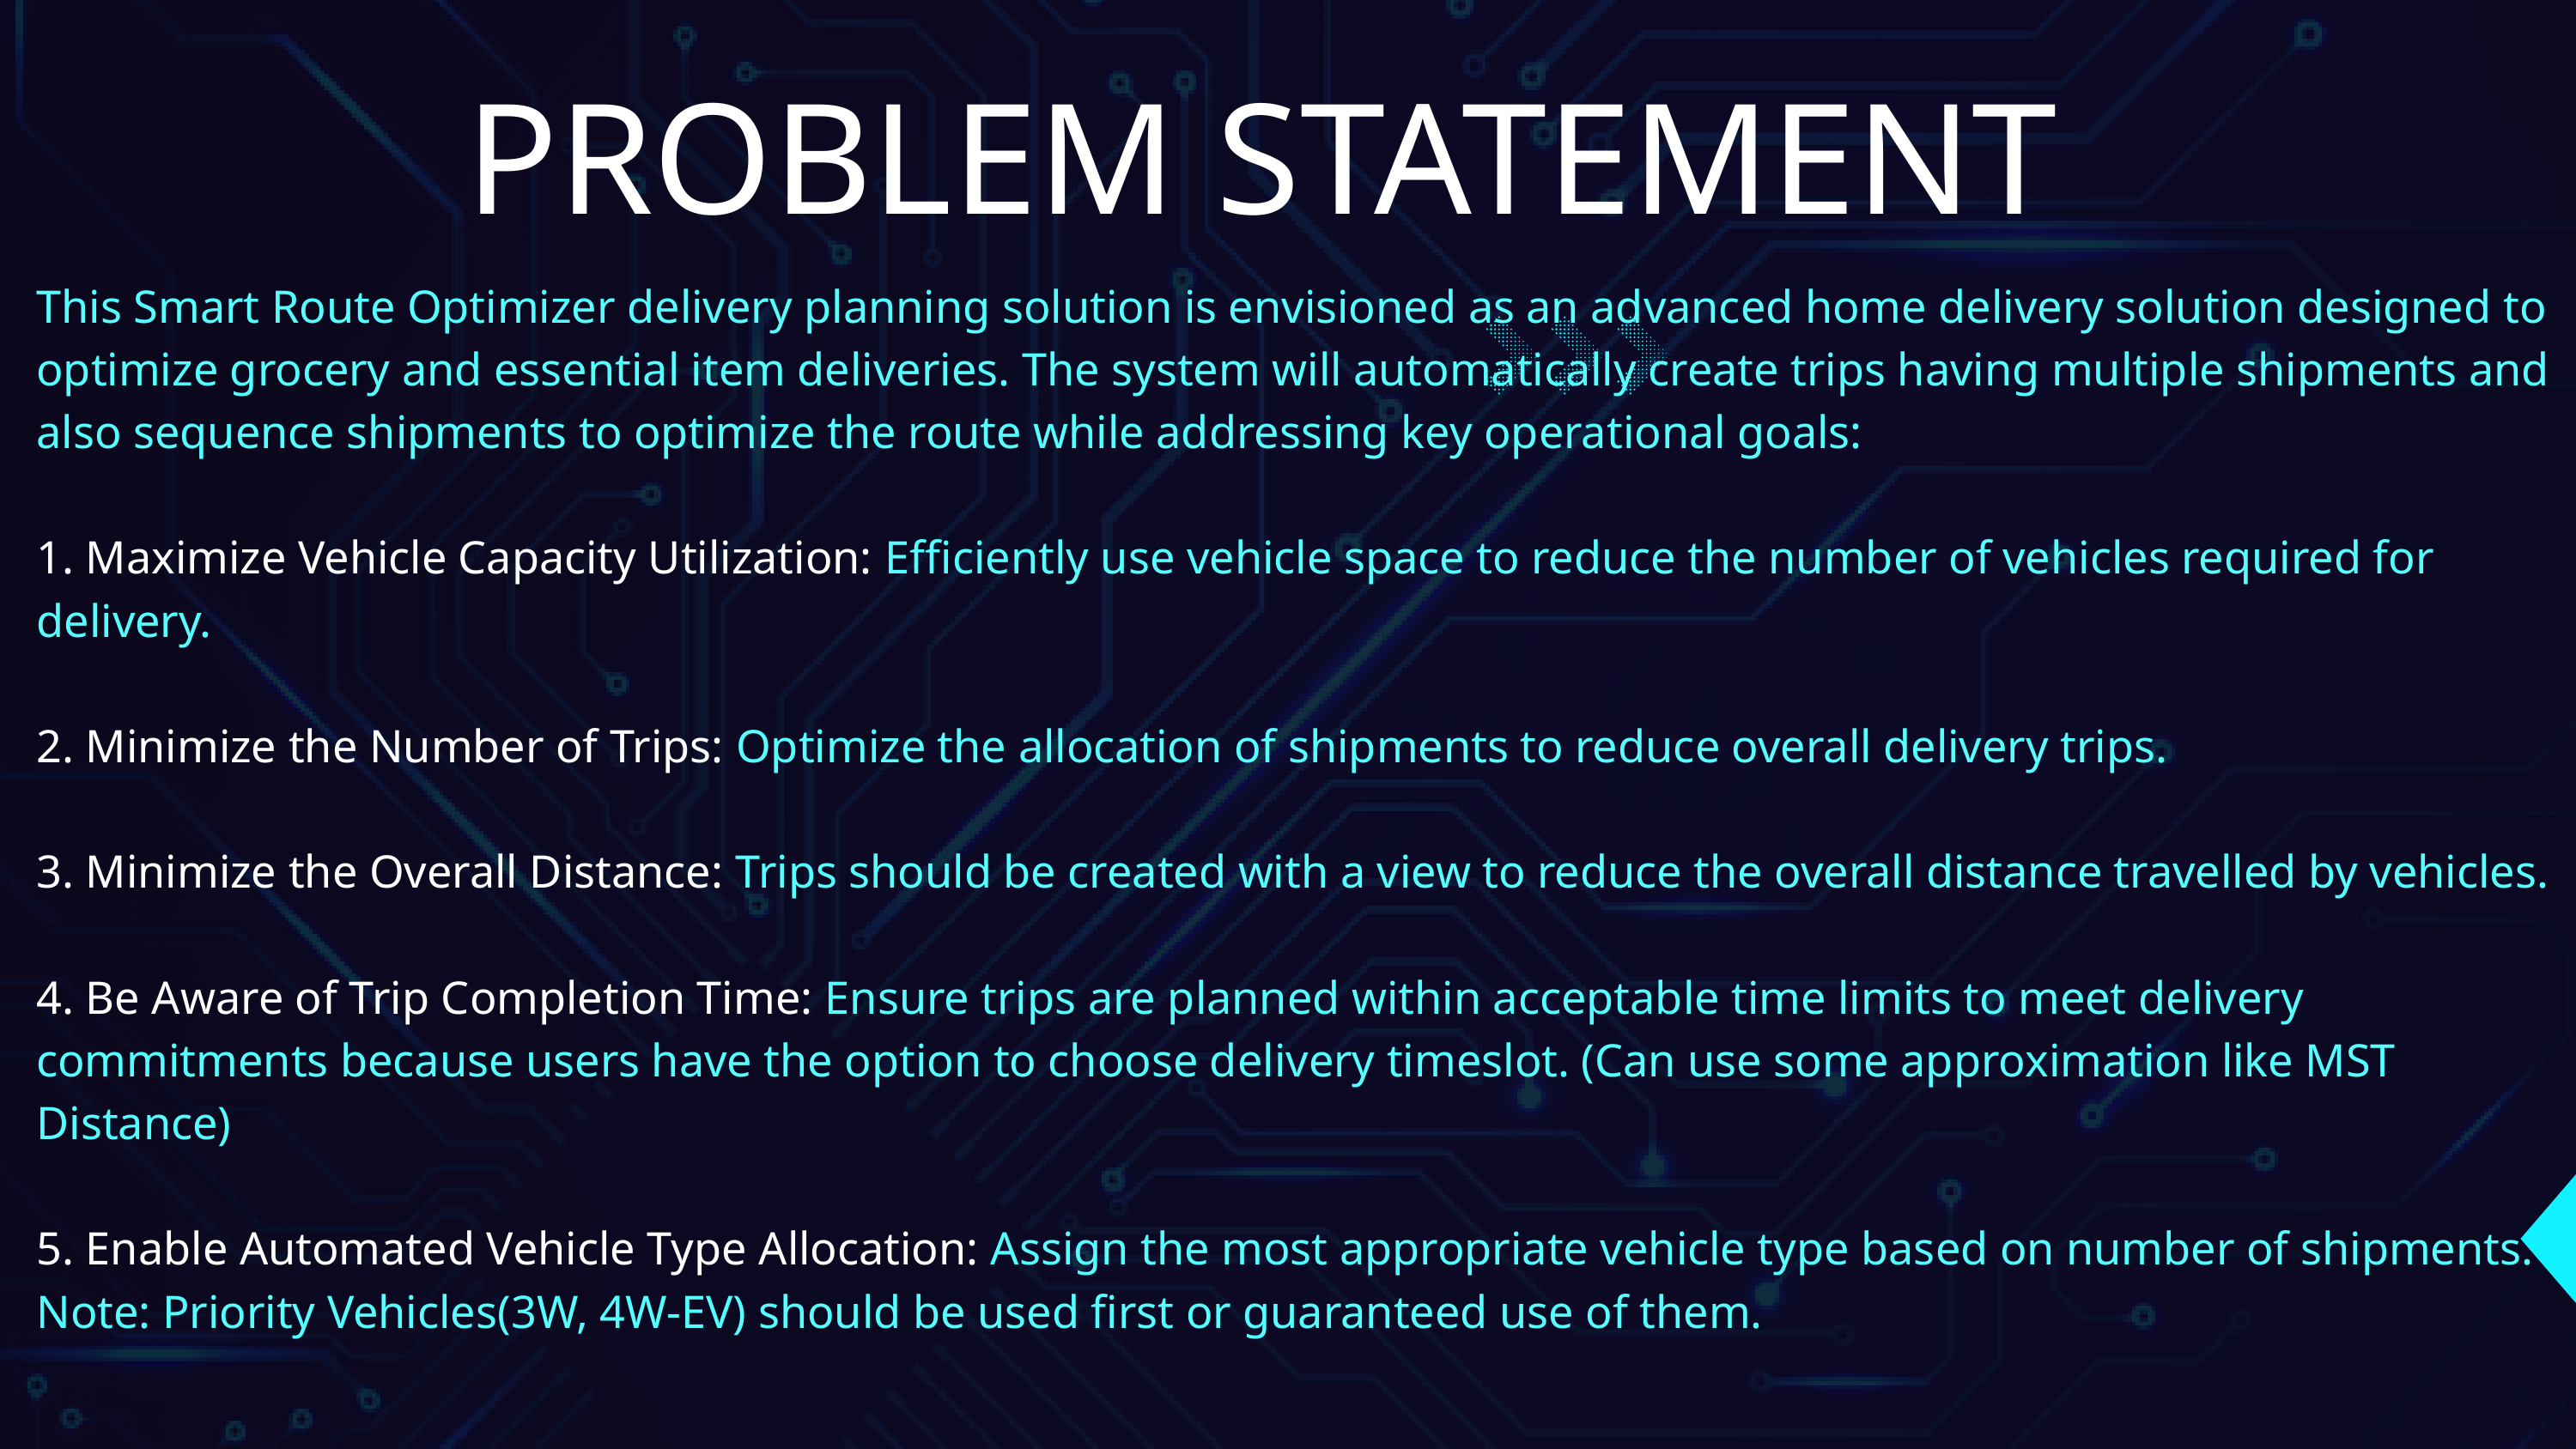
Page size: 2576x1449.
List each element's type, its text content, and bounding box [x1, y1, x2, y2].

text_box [2483, 1210, 2576, 1267]
text_box [0, 0, 2576, 1449]
text_box This Smart Route Optimizer delivery planning solution is envisioned as an advanced home delivery solution designed to optimize grocery and essential item deliveries. The system will automatically create trips having multiple shipments and also sequence shipments to optimize the route while addressing key operational goals: 1. Maximize Vehicle Capacity Utilization: Efficiently use vehicle space to reduce the number of vehicles required for delivery. 2. Minimize the Number of Trips: Optimize the allocation of shipments to reduce overall delivery trips. 3. Minimize the Overall Distance: Trips should be created with a view to reduce the overall distance travelled by vehicles. 4. Be Aware of Trip Completion Time: Ensure trips are planned within acceptable time limits to meet delivery commitments because users have the option to choose delivery timeslot. (Can use some approximation like MST Distance) 5. Enable Automated Vehicle Type Allocation: Assign the most appropriate vehicle type based on number of shipments. Note: Priority Vehicles(3W, 4W-EV) should be used first or guaranteed use of them. [36, 269, 2576, 1337]
text_box PROBLEM STATEMENT [465, 30, 2111, 246]
